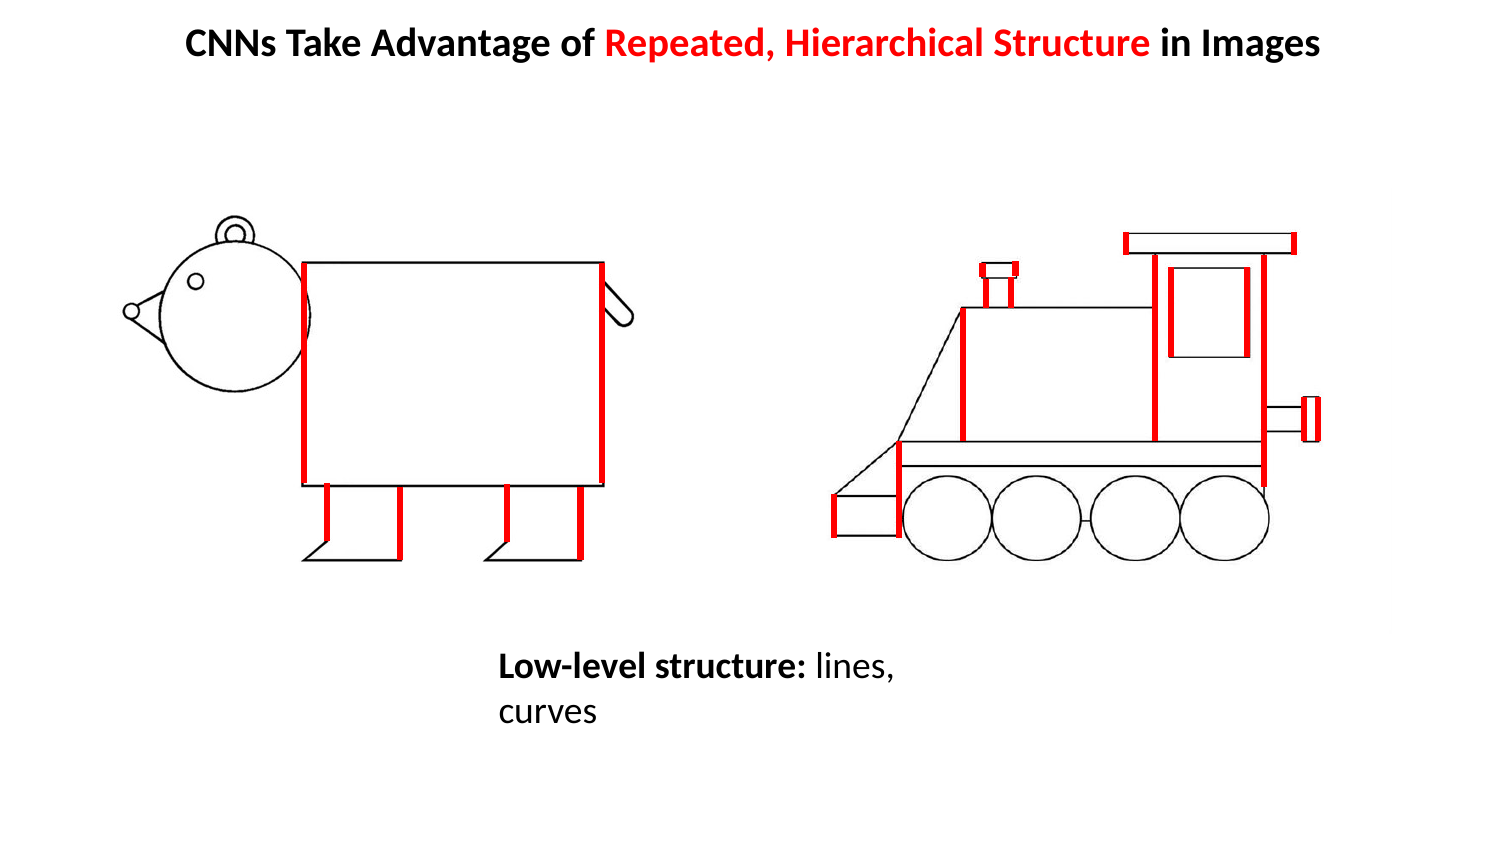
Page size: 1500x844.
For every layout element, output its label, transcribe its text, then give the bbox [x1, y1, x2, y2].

text_box CNNs Take Advantage of Repeated, Hierarchical Structure in Images [170, 8, 1336, 72]
text_box Low-level structure: lines, curves [483, 633, 1017, 739]
picture [798, 188, 1392, 634]
picture [116, 210, 639, 566]
